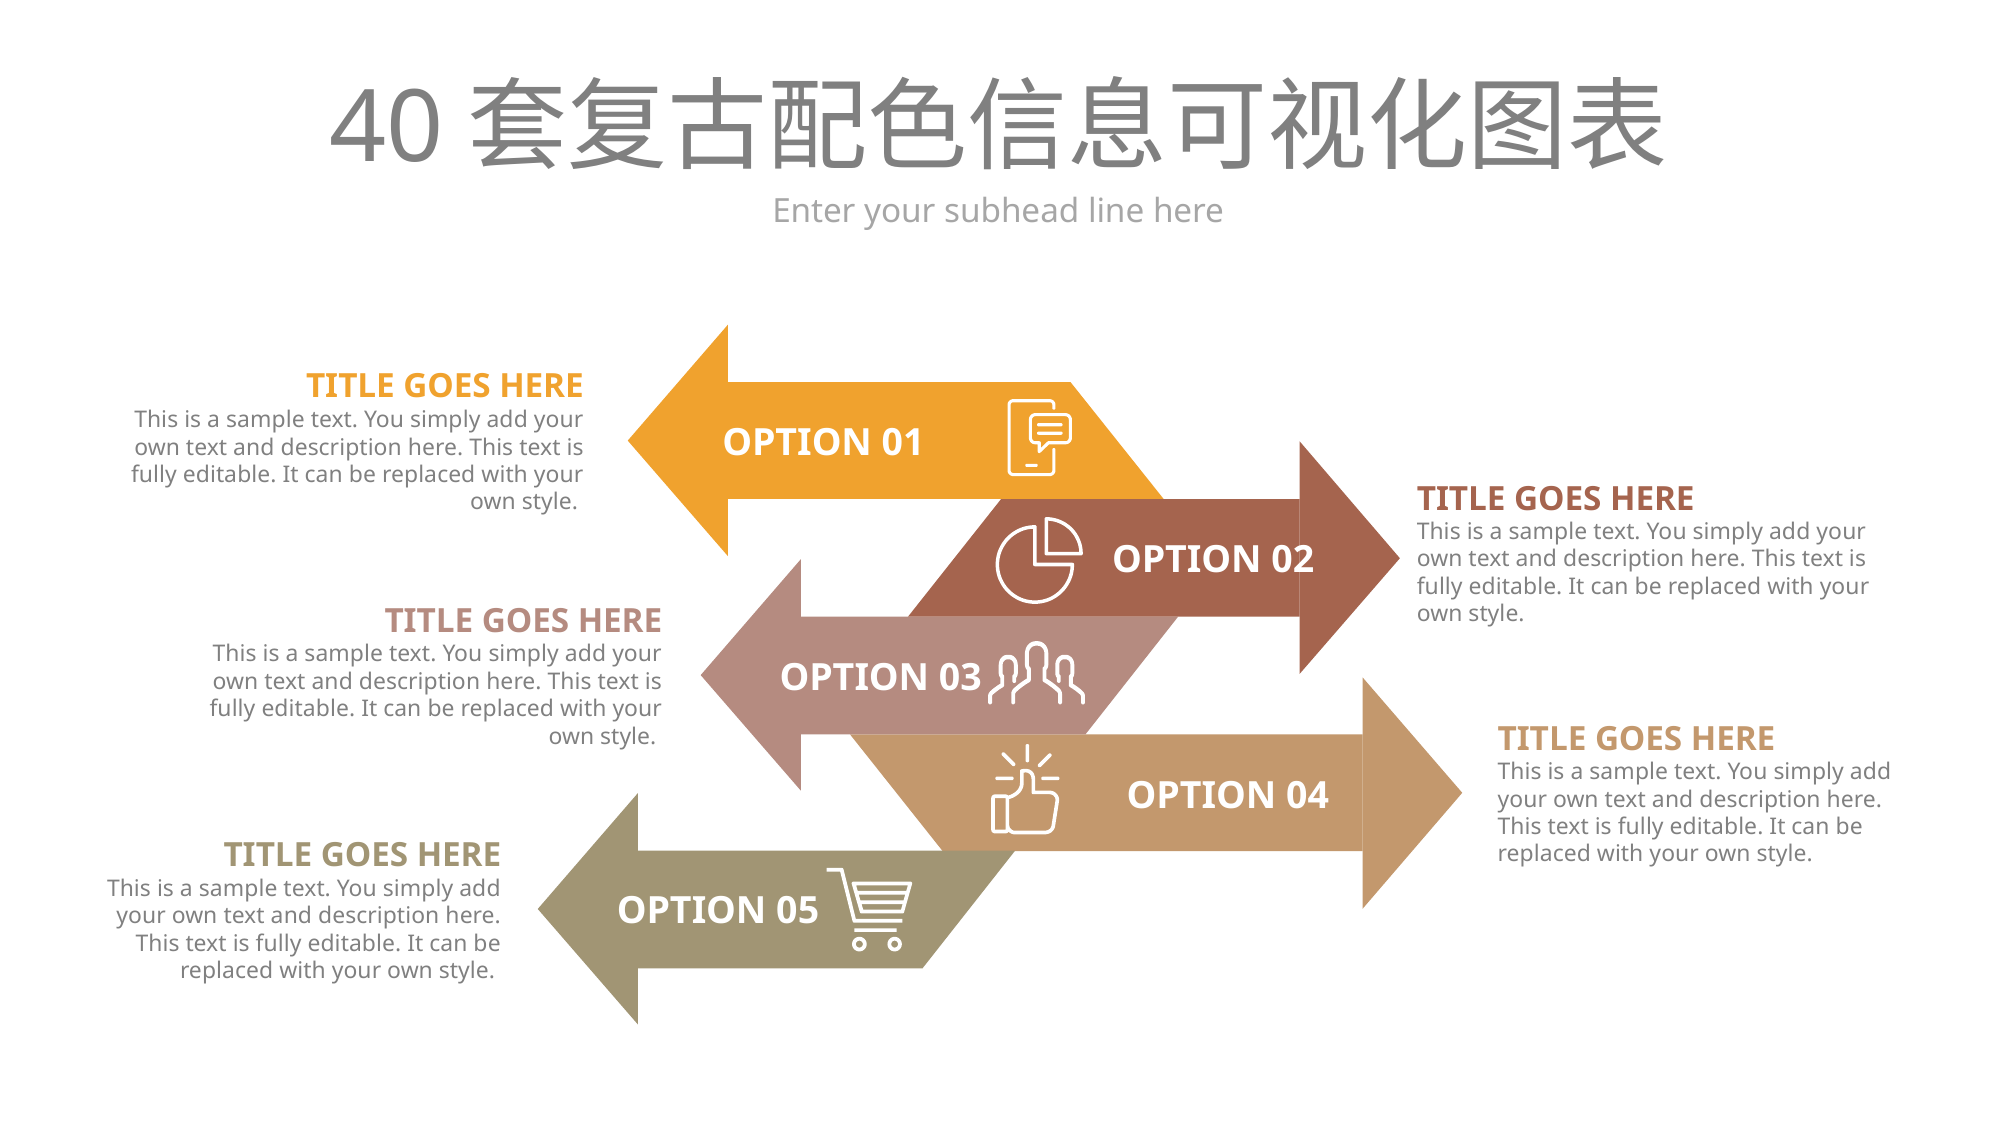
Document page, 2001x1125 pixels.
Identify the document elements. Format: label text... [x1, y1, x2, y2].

text_box TITLE GOES HERE This is a sample text. You simply add your own text and description here. This text is fully editable. It can be replaced with your own style. [83, 364, 584, 515]
title 40套复古配色信息可视化图表 [83, 74, 1914, 183]
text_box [826, 867, 913, 952]
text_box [991, 744, 1060, 835]
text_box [995, 517, 1083, 604]
list Enter your subhead line here [83, 193, 1914, 232]
text_box TITLE GOES HERE This is a sample text. You simply add your own text and description here. This text is fully editable. It can be replaced with your own style. [1416, 476, 1918, 627]
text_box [537, 793, 1016, 1025]
text_box TITLE GOES HERE This is a sample text. You simply add your own text and description here. This text is fully editable. It can be replaced with your own style. [1497, 716, 1918, 867]
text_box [700, 559, 1179, 791]
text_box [1016, 677, 1463, 909]
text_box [907, 441, 1400, 674]
text_box TITLE GOES HERE This is a sample text. You simply add your own text and description here. This text is fully editable. It can be replaced with your own style. [83, 833, 502, 984]
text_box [1007, 399, 1072, 477]
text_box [988, 641, 1085, 705]
text_box TITLE GOES HERE This is a sample text. You simply add your own text and description here. This text is fully editable. It can be replaced with your own style. [161, 598, 663, 749]
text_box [627, 324, 1164, 557]
